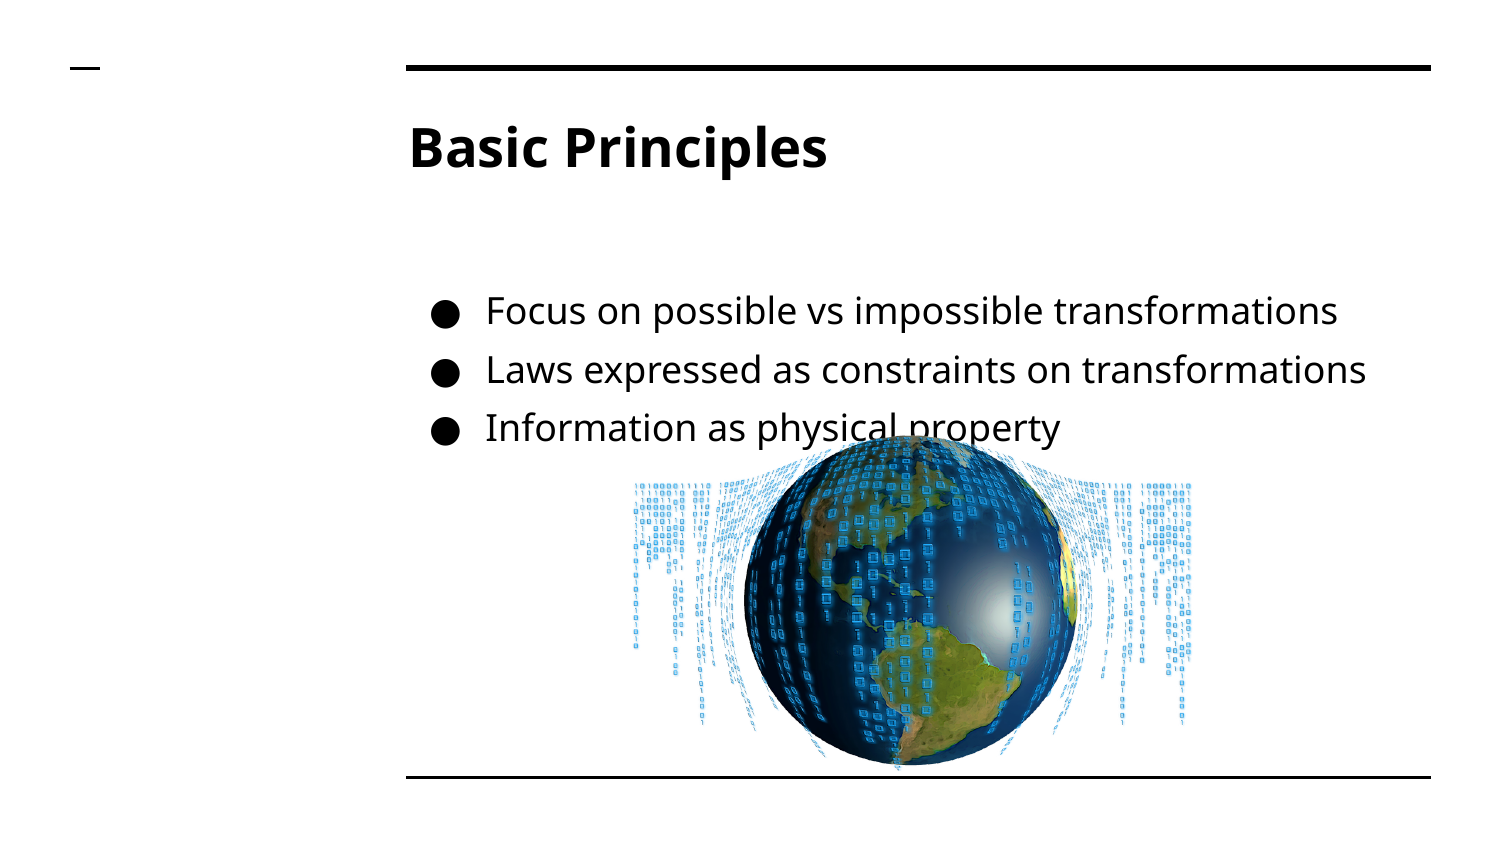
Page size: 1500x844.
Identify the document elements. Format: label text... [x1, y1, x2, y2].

title Basic Principles [393, 94, 1431, 199]
list Focus on possible vs impossible transformations Laws expressed as constraints on transformations Information as physical property [395, 261, 1433, 755]
picture [630, 432, 1194, 773]
